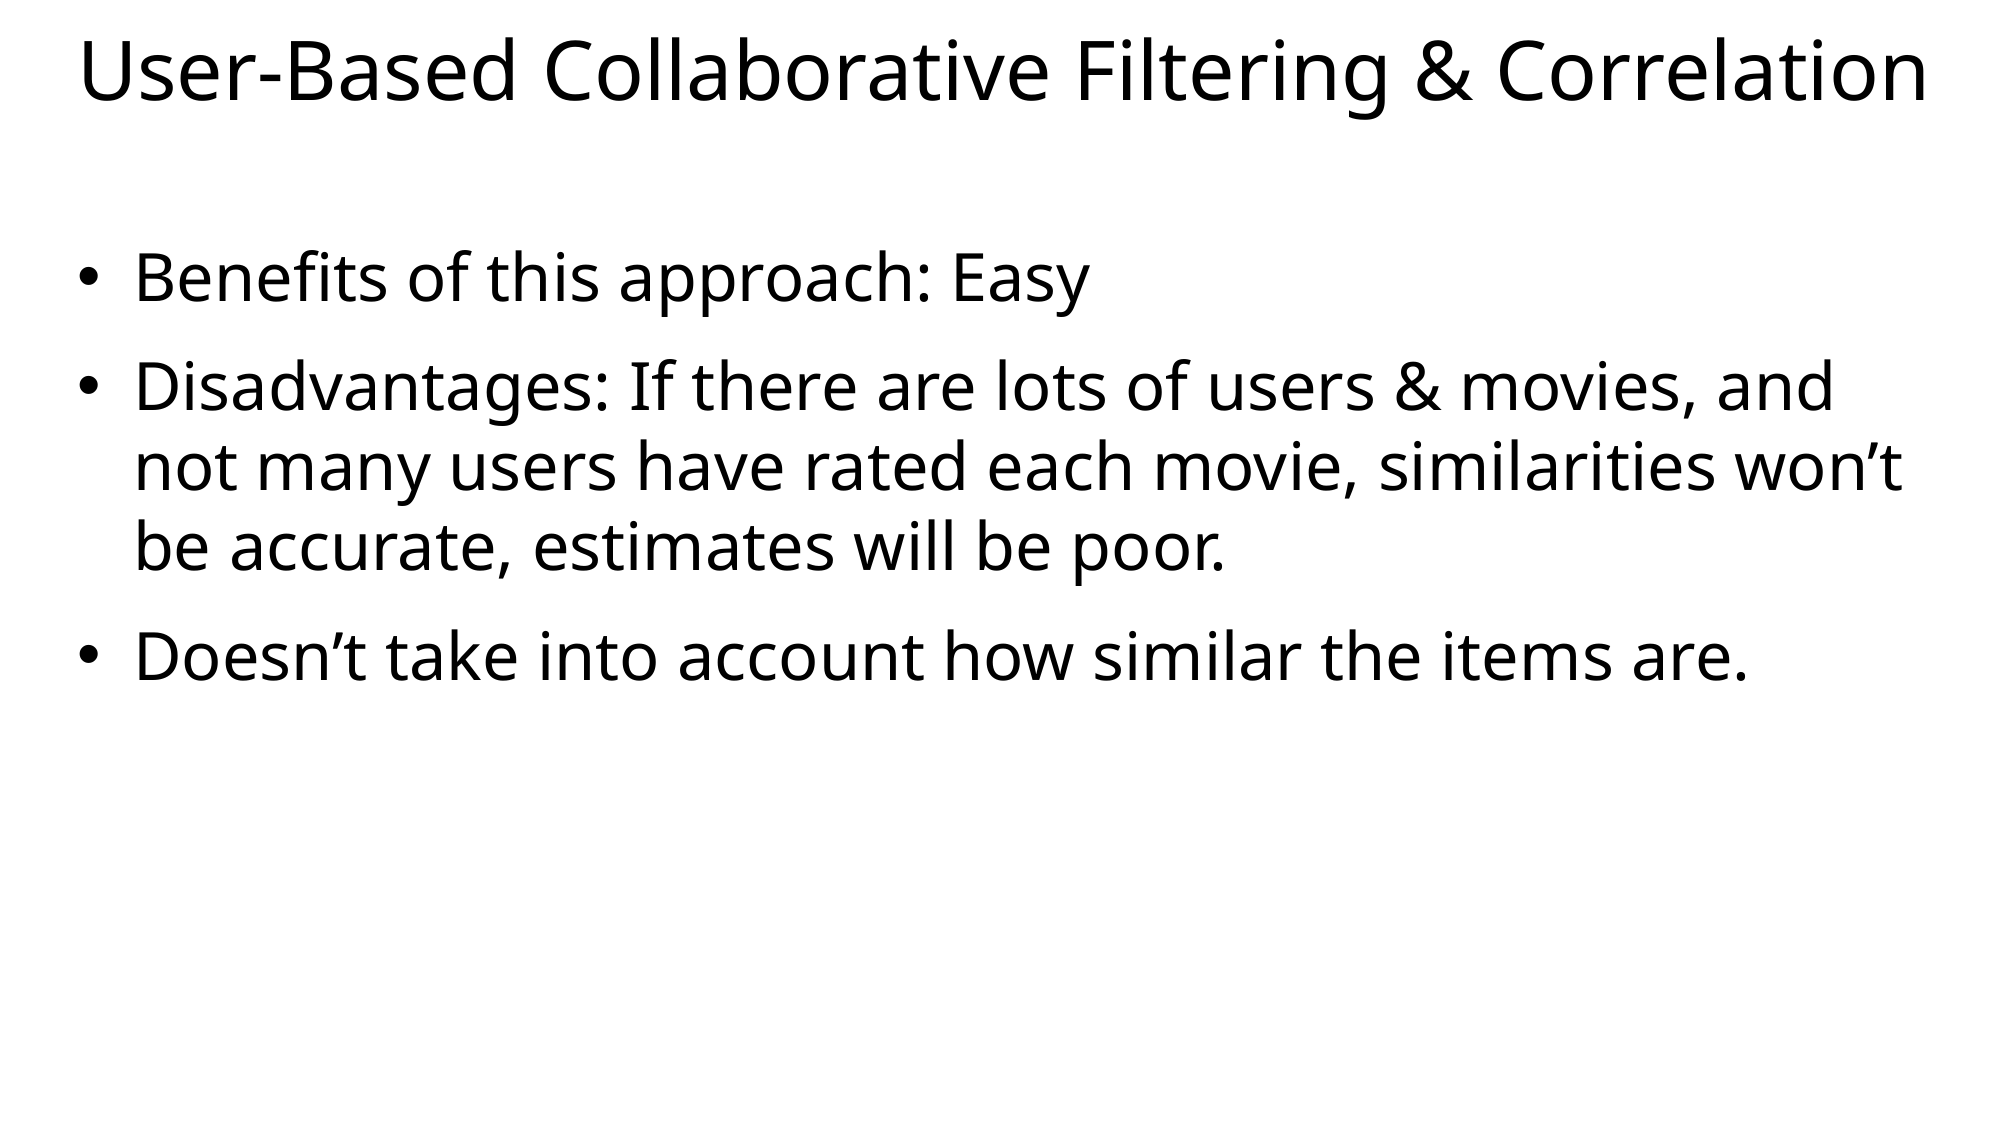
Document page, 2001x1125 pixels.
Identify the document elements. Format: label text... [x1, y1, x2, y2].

list Benefits of this approach: Easy Disadvantages: If there are lots of users & movies, and not many users have rated each movie, similarities won’t be accurate, estimates will be poor. Doesn’t take into account how similar the items are. [62, 227, 1953, 1096]
title User-Based Collaborative Filtering & Correlation [62, 29, 1953, 205]
